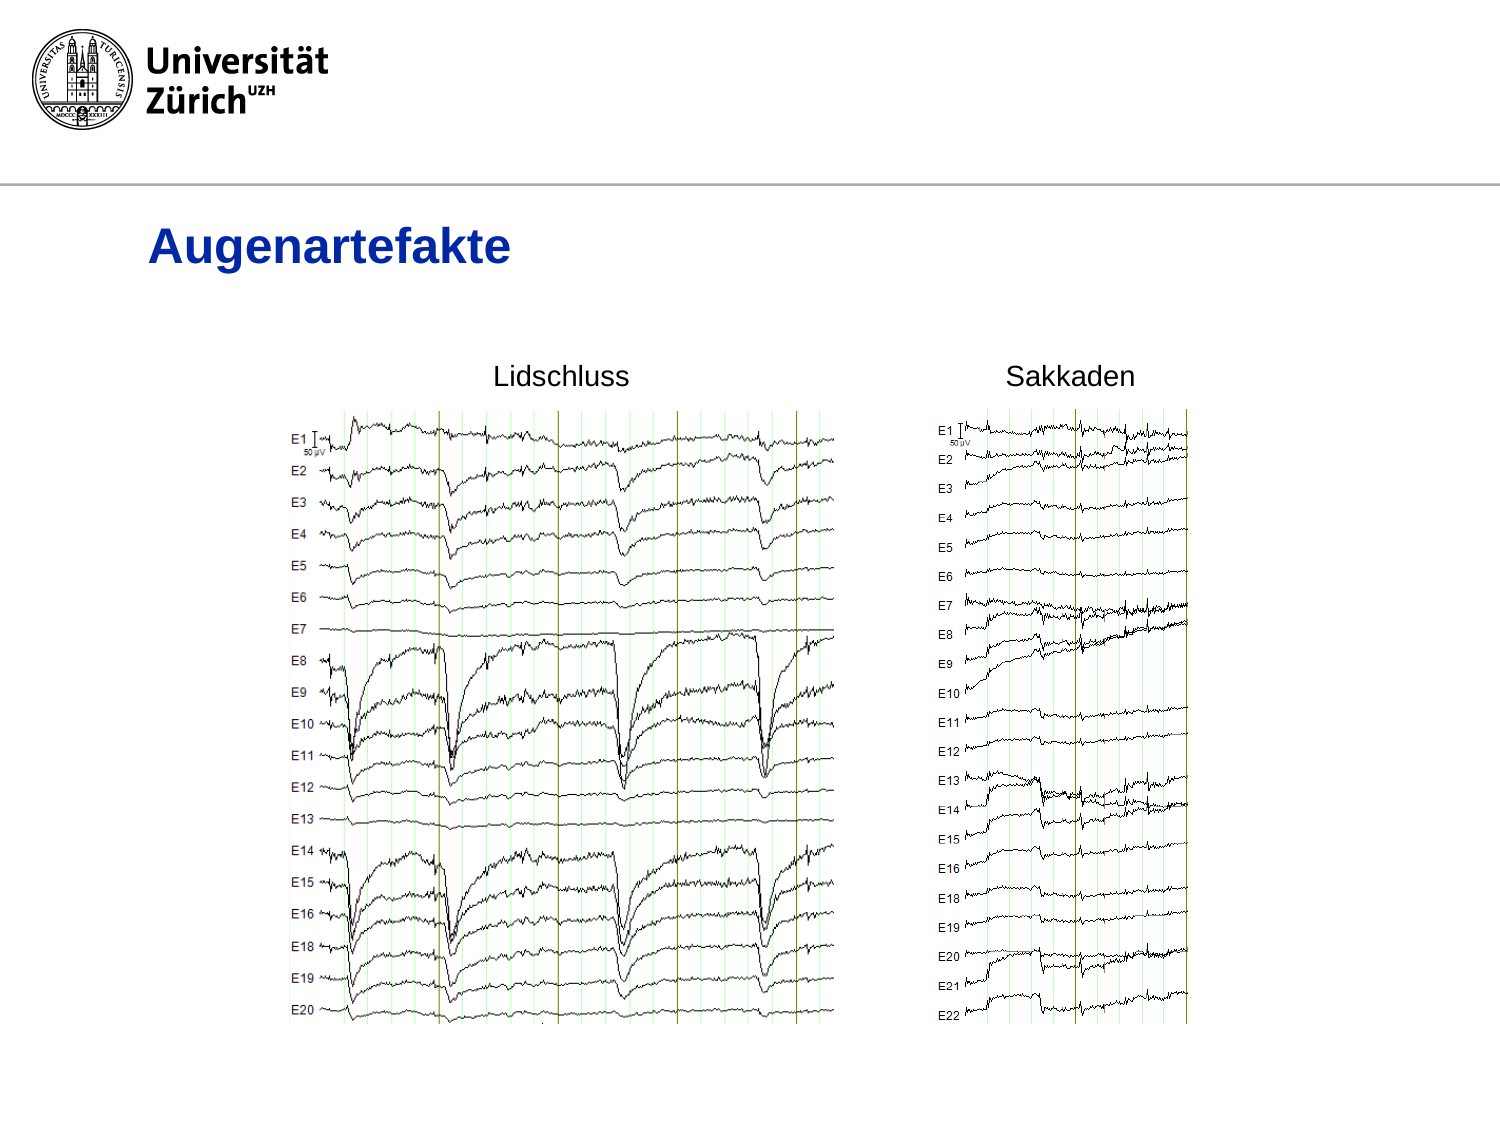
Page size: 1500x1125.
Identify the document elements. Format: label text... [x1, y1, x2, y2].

picture [938, 409, 1188, 1024]
text_box Sakkaden [990, 349, 1151, 400]
picture [26, 23, 334, 136]
picture [288, 411, 834, 1024]
text_box Lidschluss [478, 349, 646, 400]
title Augenartefakte [147, 208, 1353, 291]
